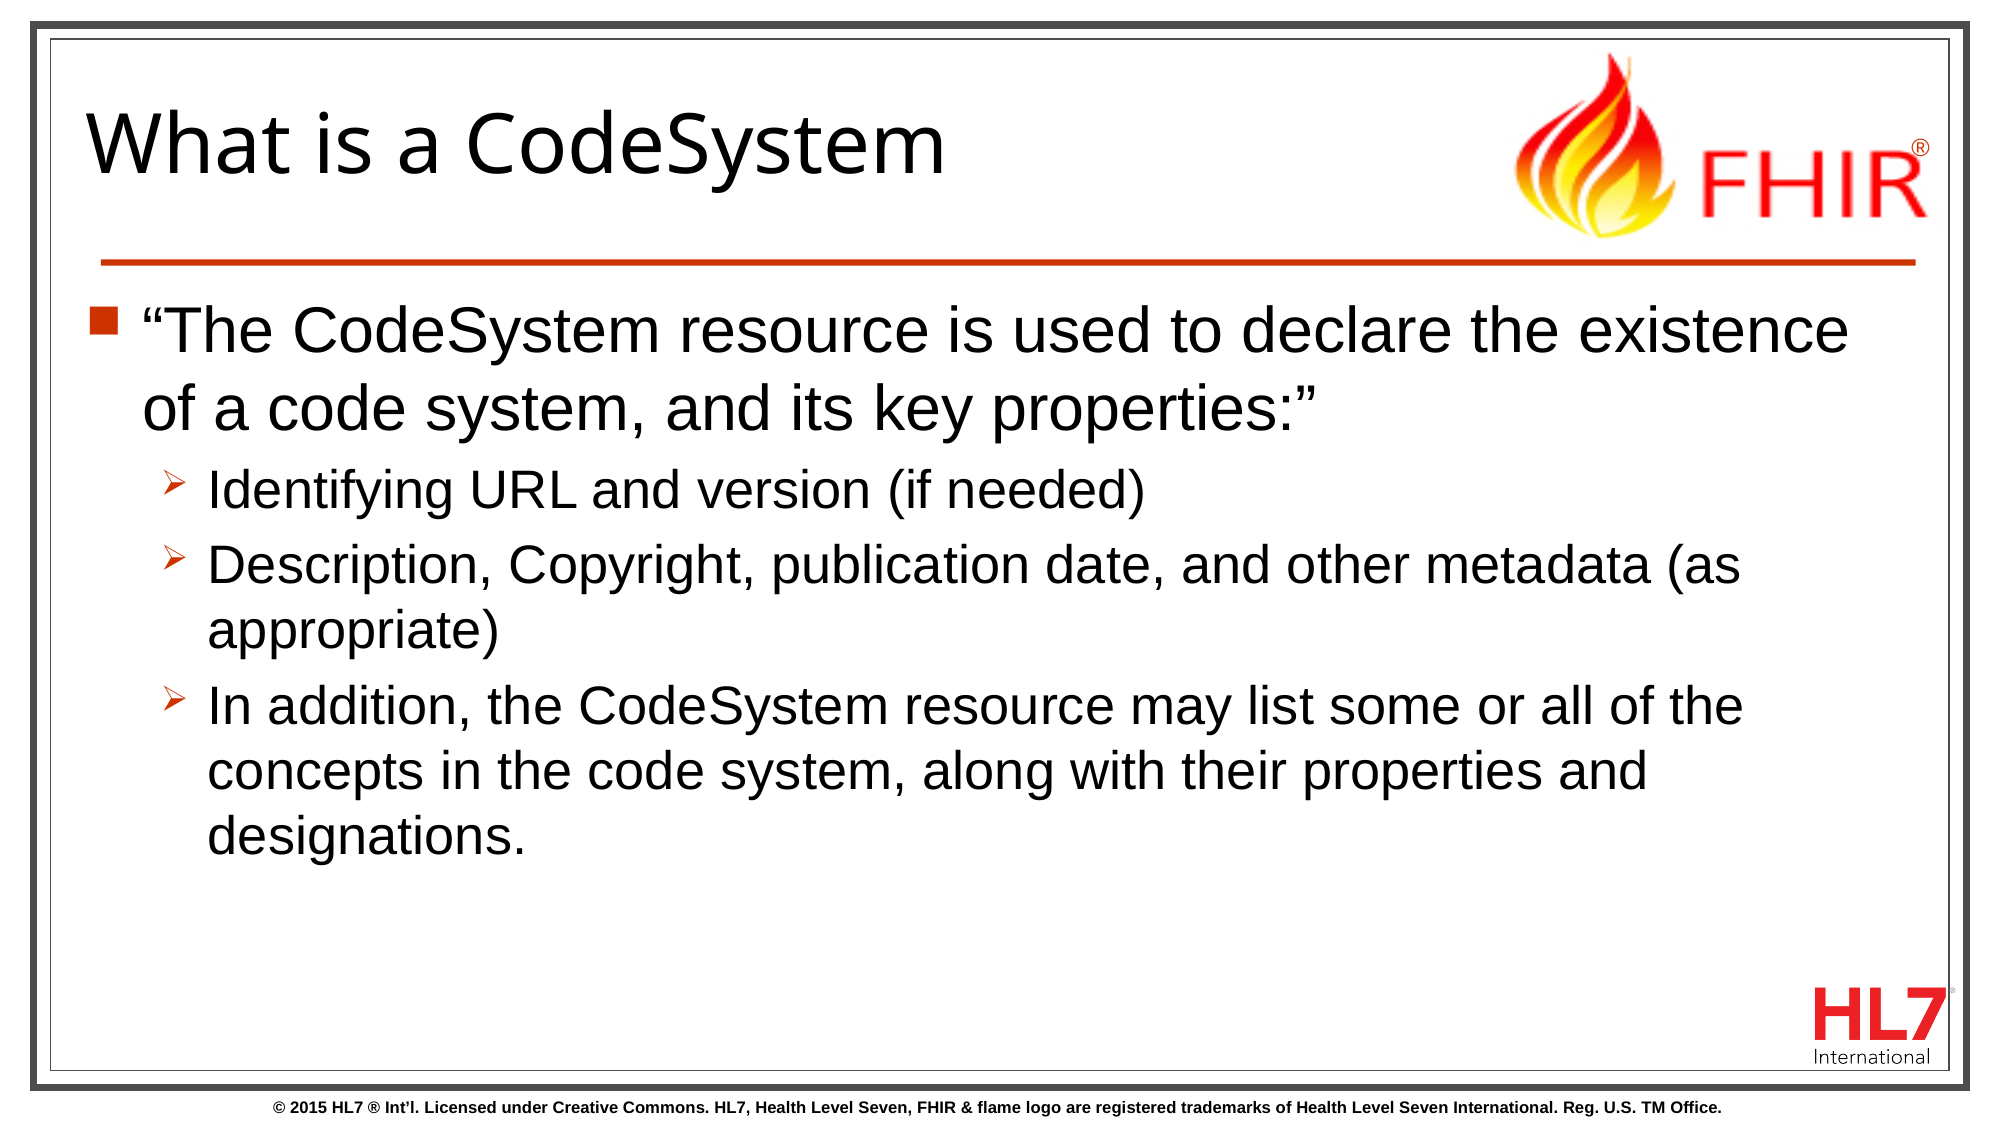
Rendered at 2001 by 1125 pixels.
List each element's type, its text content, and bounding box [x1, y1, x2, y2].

picture [1498, 42, 1944, 249]
picture [1771, 937, 1999, 1114]
title What is a CodeSystem [70, 54, 1504, 244]
list “The CodeSystem resource is used to declare the existence of a code system, and its key properties:” Identifying URL and version (if needed) Description, Copyright, publication date, and other metadata (as appropriate) In addition, the CodeSystem resource may list some or all of the concepts in the code system, along with their properties and designations. [70, 280, 1904, 1040]
